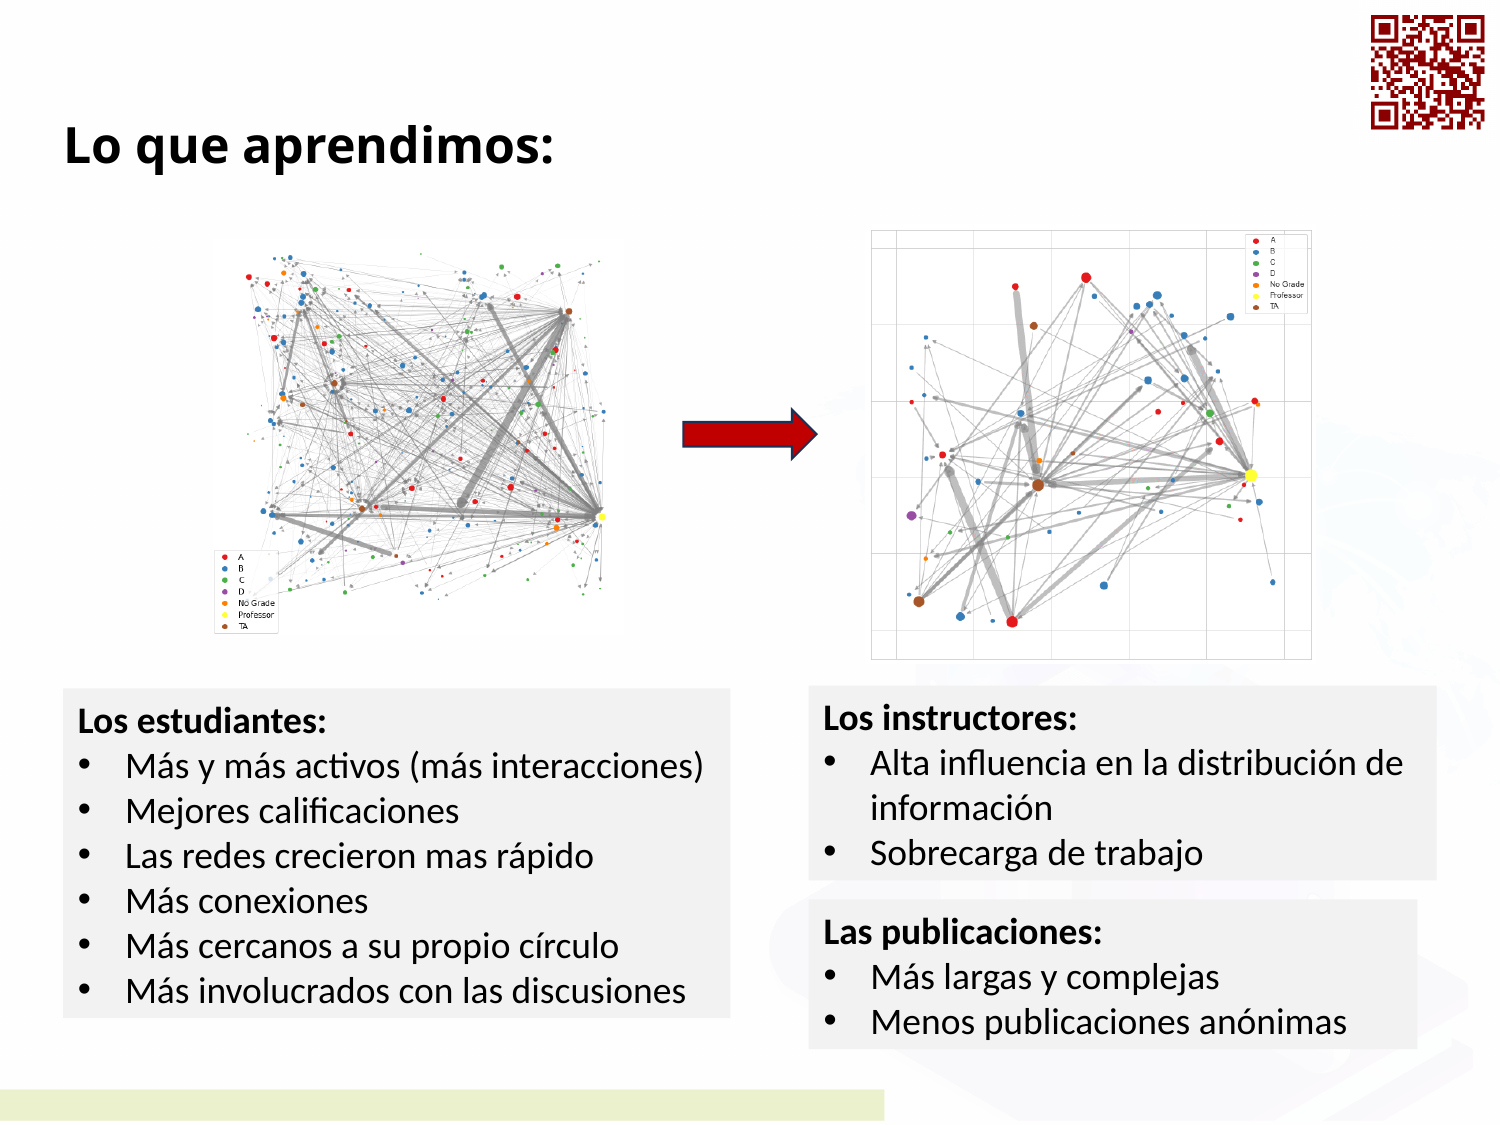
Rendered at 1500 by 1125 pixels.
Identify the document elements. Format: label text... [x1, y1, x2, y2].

text_box Las publicaciones: Más largas y complejas Menos publicaciones anónimas [808, 899, 1418, 1050]
picture [1355, 0, 1500, 145]
picture [212, 239, 625, 635]
text_box Lo que aprendimos: [48, 105, 570, 181]
text_box Los instructores: Alta influencia en la distribución de información Sobrecarga de trabajo [808, 685, 1437, 881]
text_box [682, 406, 819, 462]
text_box Los estudiantes: Más y más activos (más interacciones) Mejores calificaciones Las redes crecieron mas rápido Más conexiones Más cercanos a su propio círculo Más involucrados con las discusiones [63, 688, 731, 1019]
picture [865, 224, 1316, 664]
